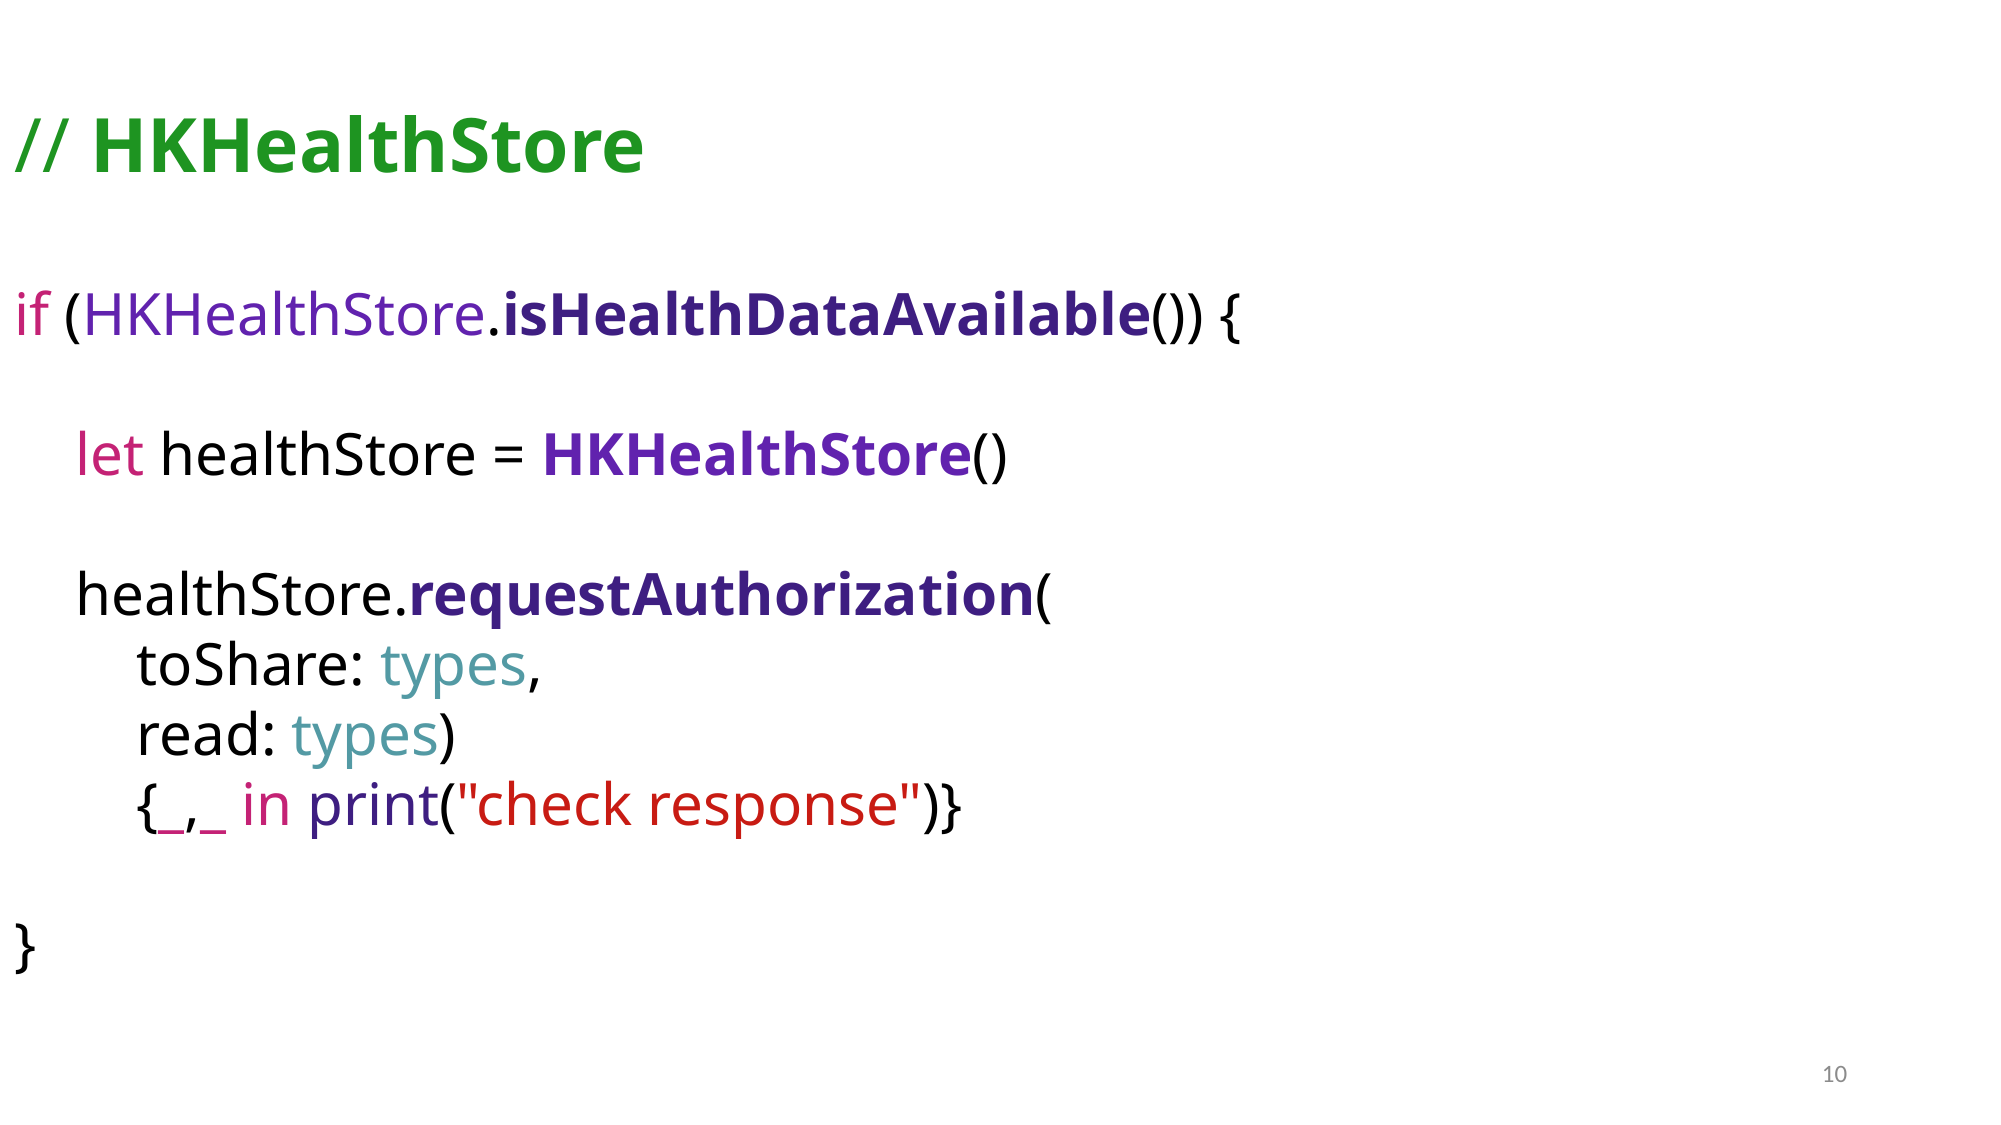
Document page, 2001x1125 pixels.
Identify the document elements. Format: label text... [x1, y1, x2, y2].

slide_number 10 [1412, 1042, 1863, 1103]
text_box // HKHealthStore if (HKHealthStore.isHealthDataAvailable()) { let healthStore = HKHealthStore() healthStore.requestAuthorization( toShare: types, read: types) {_,_ in print("check response")} } [0, 0, 2000, 985]
